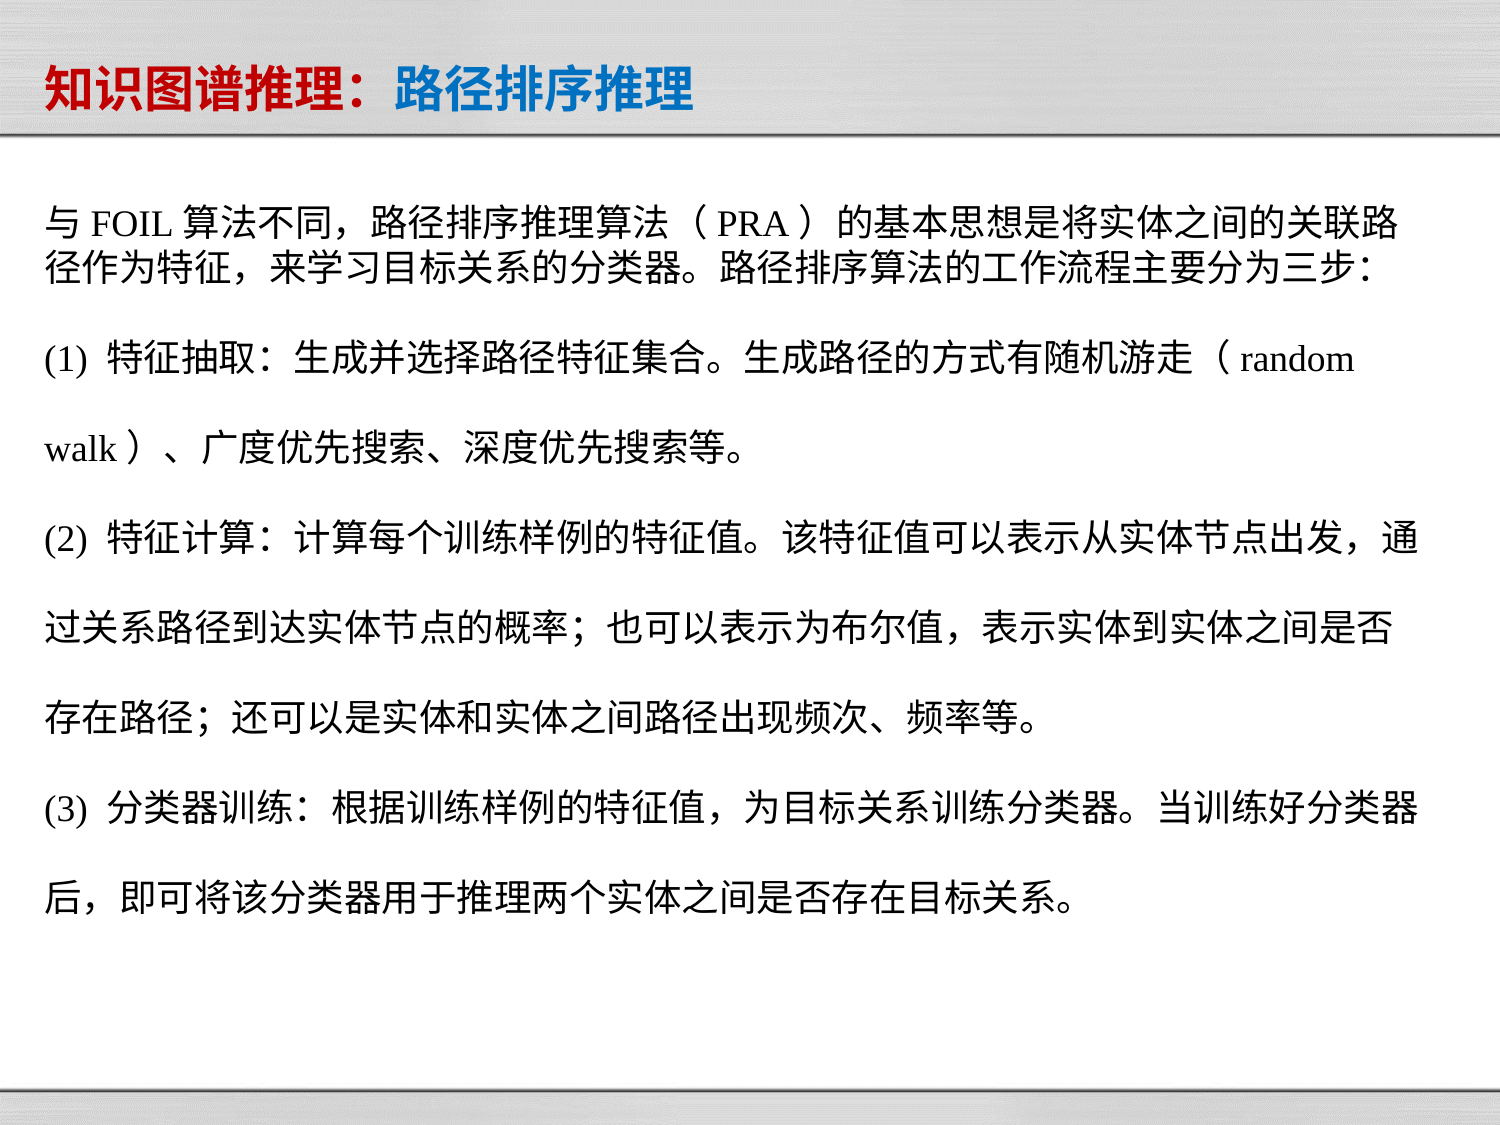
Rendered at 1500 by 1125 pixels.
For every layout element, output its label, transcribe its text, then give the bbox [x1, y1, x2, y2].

text_box 知识图谱推理：路径排序推理 [29, 0, 1500, 125]
picture [0, 0, 1500, 1125]
